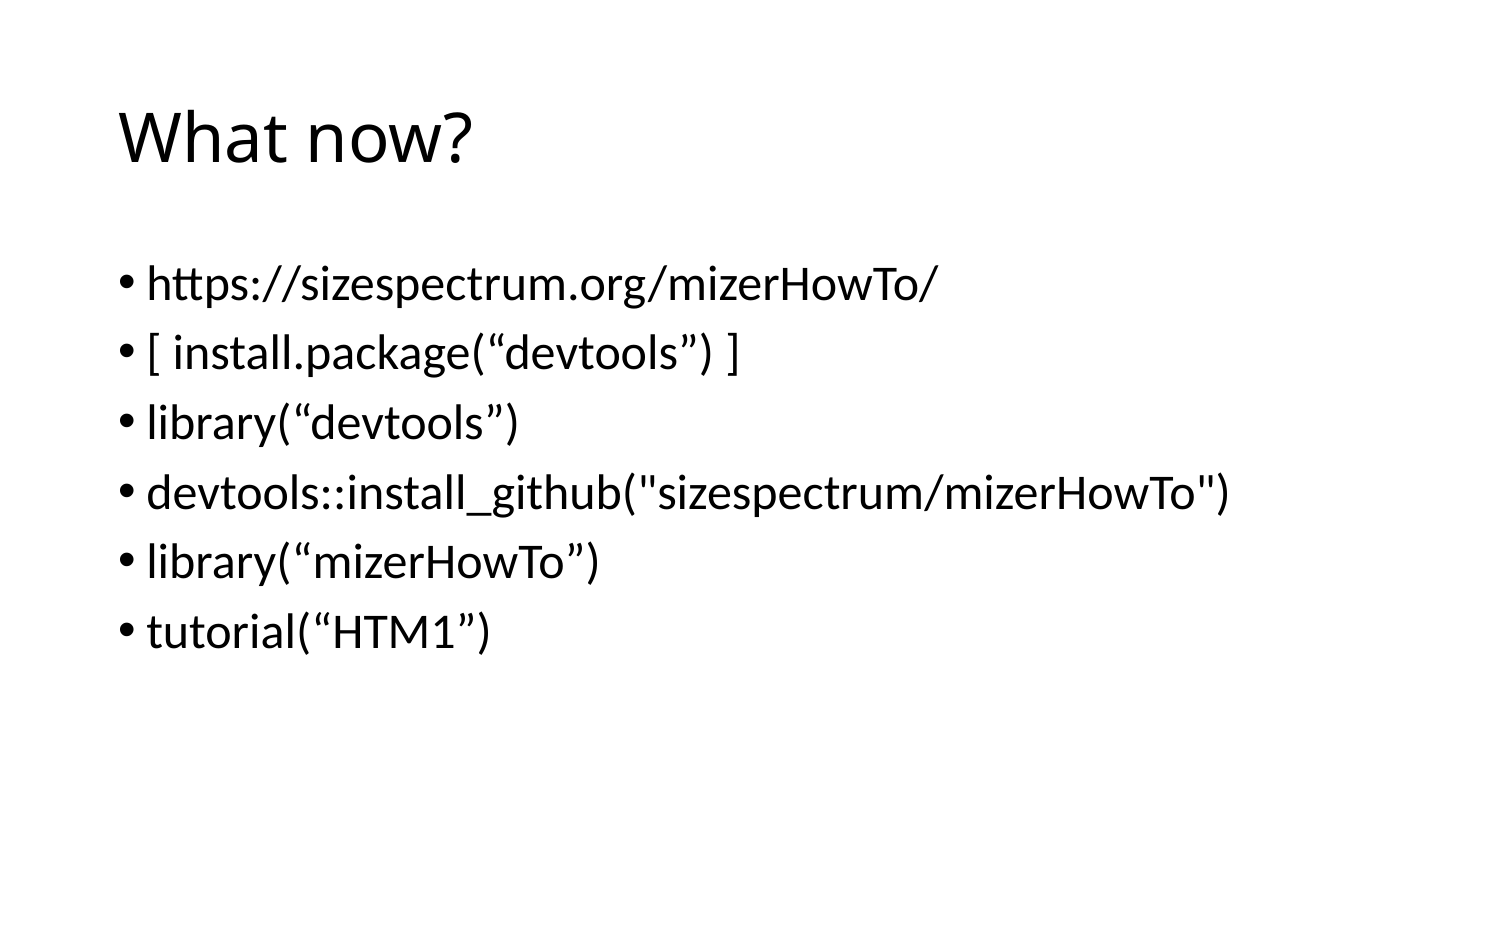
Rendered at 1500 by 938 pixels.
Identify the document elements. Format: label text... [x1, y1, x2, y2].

title What now? [103, 49, 1397, 232]
list https://sizespectrum.org/mizerHowTo/ [ install.package(“devtools”) ] library(“devtools”) devtools::install_github("sizespectrum/mizerHowTo") library(“mizerHowTo”) tutorial(“HTM1”) [103, 249, 1397, 845]
